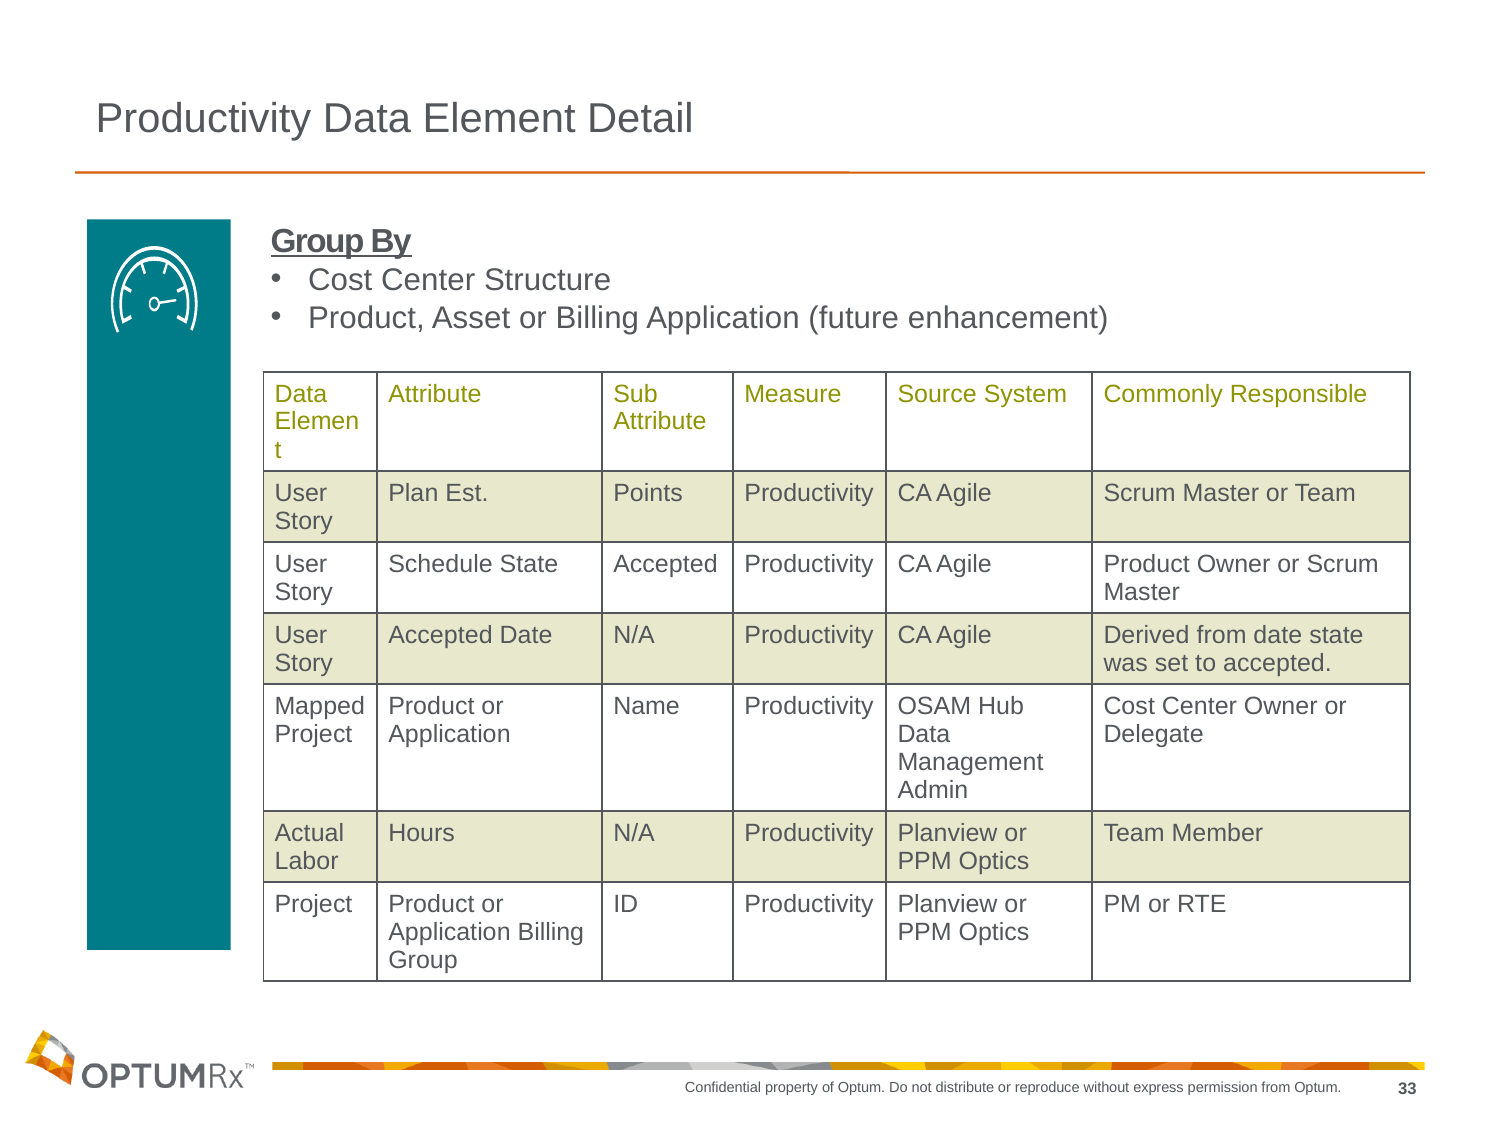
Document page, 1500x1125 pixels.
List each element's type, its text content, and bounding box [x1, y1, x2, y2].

table_cell Productivity [734, 685, 885, 810]
table_cell Mapped Project [264, 685, 376, 810]
table_cell Name [603, 685, 732, 810]
table_cell CA Agile [887, 472, 1091, 541]
table_cell Accepted [603, 543, 732, 612]
picture [25, 1030, 254, 1088]
table_cell Productivity [734, 543, 885, 612]
text_box Group By Cost Center Structure Product, Asset or Billing Application (future enhancement) [241, 219, 1432, 943]
table_cell CA Agile [887, 614, 1091, 683]
table_cell Planview or PPM Optics [887, 883, 1091, 980]
table_cell Points [603, 472, 732, 541]
table_cell Product or Application [378, 685, 601, 810]
table_cell Productivity [734, 472, 885, 541]
table_cell PM or RTE [1093, 883, 1409, 980]
table_cell Productivity [734, 812, 885, 881]
table_cell N/A [603, 812, 732, 881]
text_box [110, 245, 199, 334]
table_cell Productivity [734, 883, 885, 980]
table_cell OSAM Hub Data Management Admin [887, 685, 1091, 810]
table_header Commonly Responsible [1093, 373, 1409, 470]
table_cell Project [264, 883, 376, 980]
table_cell Planview or PPM Optics [887, 812, 1091, 881]
table_cell Plan Est. [378, 472, 601, 541]
table_cell Scrum Master or Team [1093, 472, 1409, 541]
table_header Source System [887, 373, 1091, 470]
table_cell Team Member [1093, 812, 1409, 881]
picture [273, 1062, 1425, 1070]
table_cell CA Agile [887, 543, 1091, 612]
table_header Data Element [264, 373, 376, 470]
table_cell ID [603, 883, 732, 980]
table_cell Hours [378, 812, 601, 881]
text_box Productivity Data Element Detail [75, 50, 1454, 152]
table_cell Schedule State [378, 543, 601, 612]
table_cell User Story [264, 472, 376, 541]
table_cell Cost Center Owner or Delegate [1093, 685, 1409, 810]
table_header Measure [734, 373, 885, 470]
table_header Sub Attribute [603, 373, 732, 470]
table_cell Product or Application Billing Group [378, 883, 601, 980]
text_box [87, 219, 231, 950]
table_cell Productivity [734, 614, 885, 683]
table_cell User Story [264, 614, 376, 683]
table_cell Derived from date state was set to accepted. [1093, 614, 1409, 683]
table_cell Product Owner or Scrum Master [1093, 543, 1409, 612]
table_cell User Story [264, 543, 376, 612]
table_cell Actual Labor [264, 812, 376, 881]
table_cell Accepted Date [378, 614, 601, 683]
table_header Attribute [378, 373, 601, 470]
table_cell N/A [603, 614, 732, 683]
